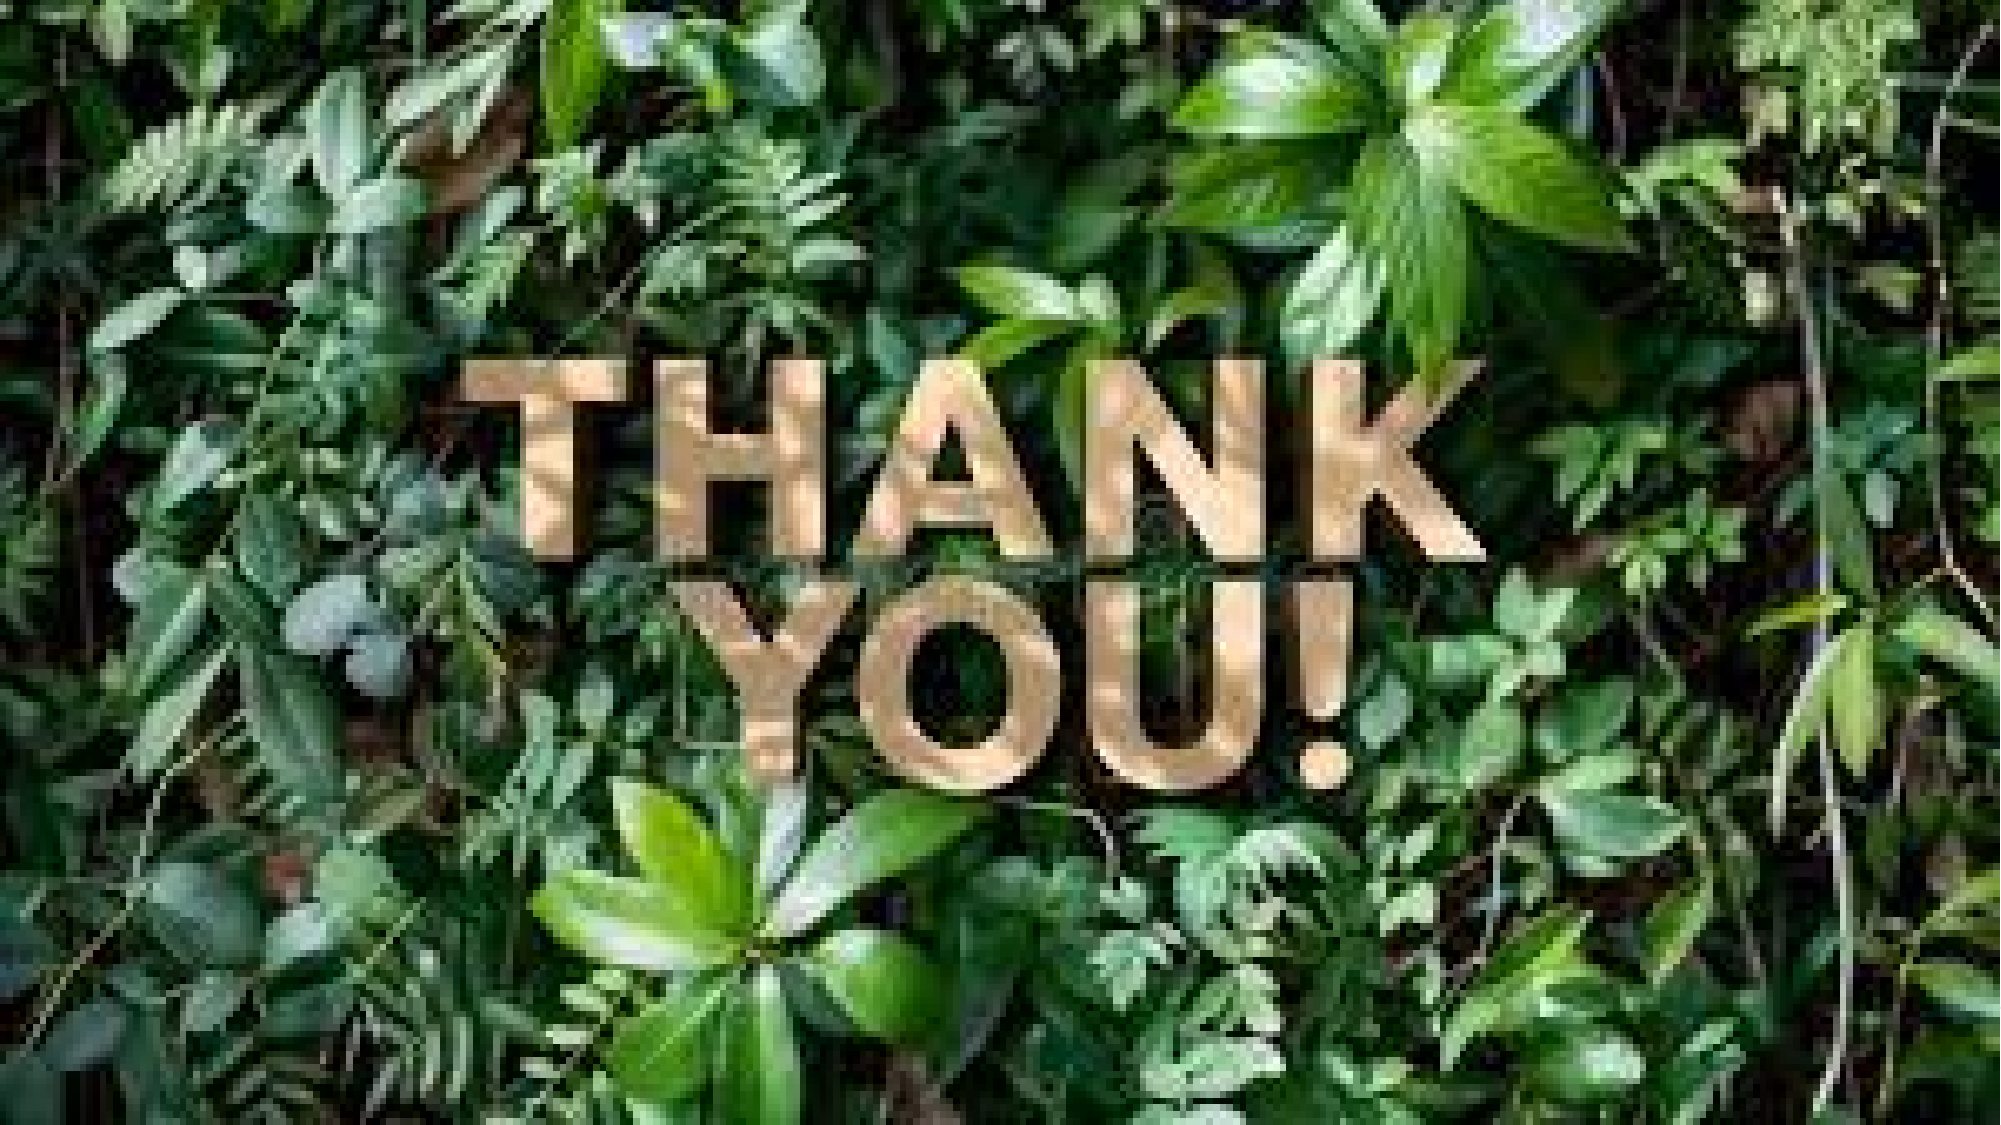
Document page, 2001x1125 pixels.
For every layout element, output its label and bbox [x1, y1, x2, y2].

list [0, 0, 2000, 1125]
